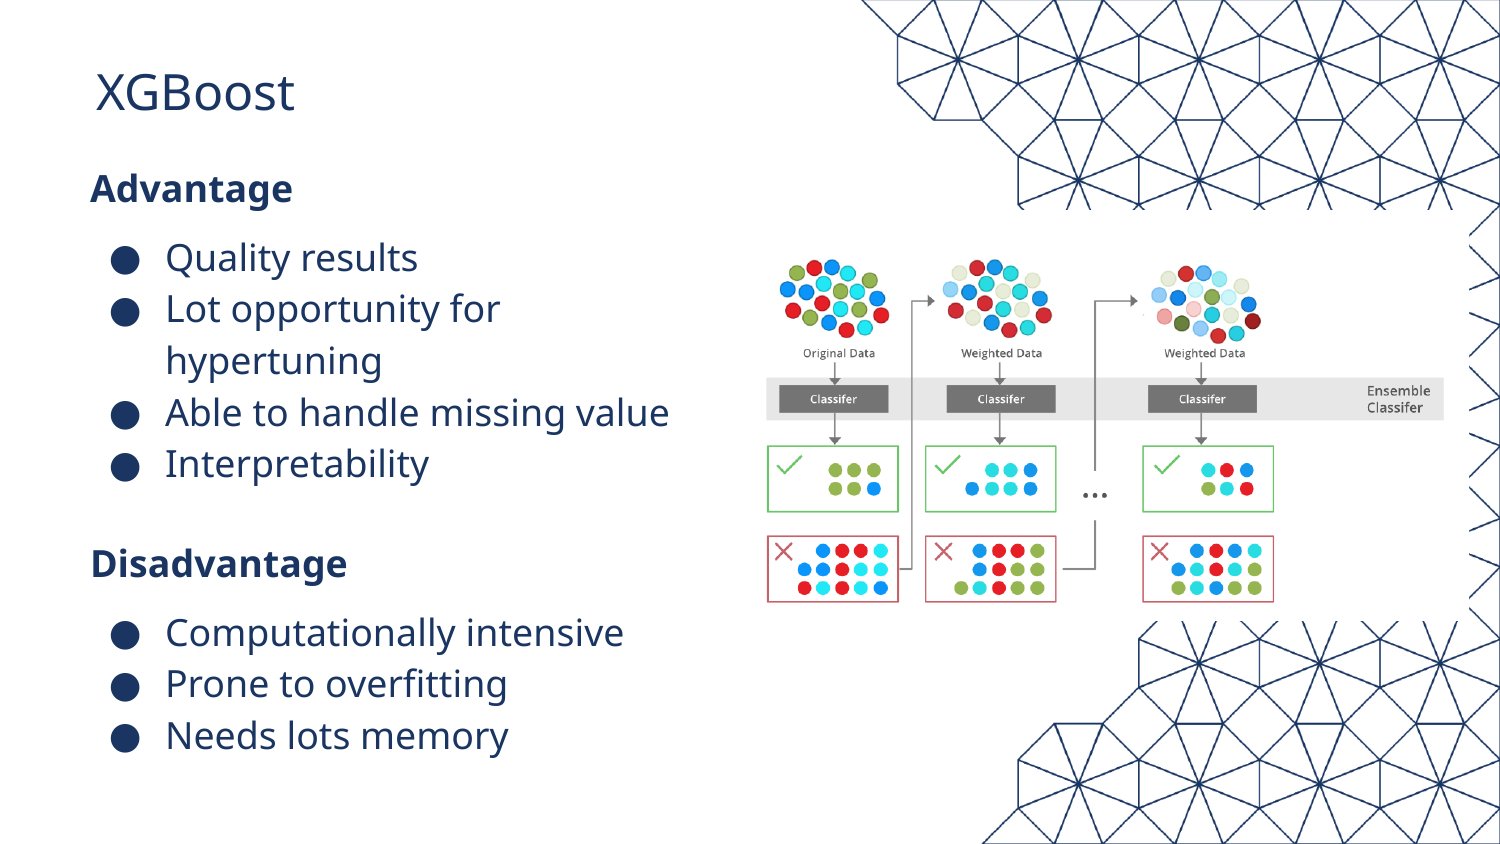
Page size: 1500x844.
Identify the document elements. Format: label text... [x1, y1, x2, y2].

title XGBoost [81, 45, 859, 138]
picture [0, 0, 1500, 844]
text_box Advantage Quality results Lot opportunity for hypertuning Able to handle missing value Interpretability [75, 143, 738, 518]
text_box Disadvantage Computationally intensive Prone to overfitting Needs lots memory [75, 518, 738, 824]
